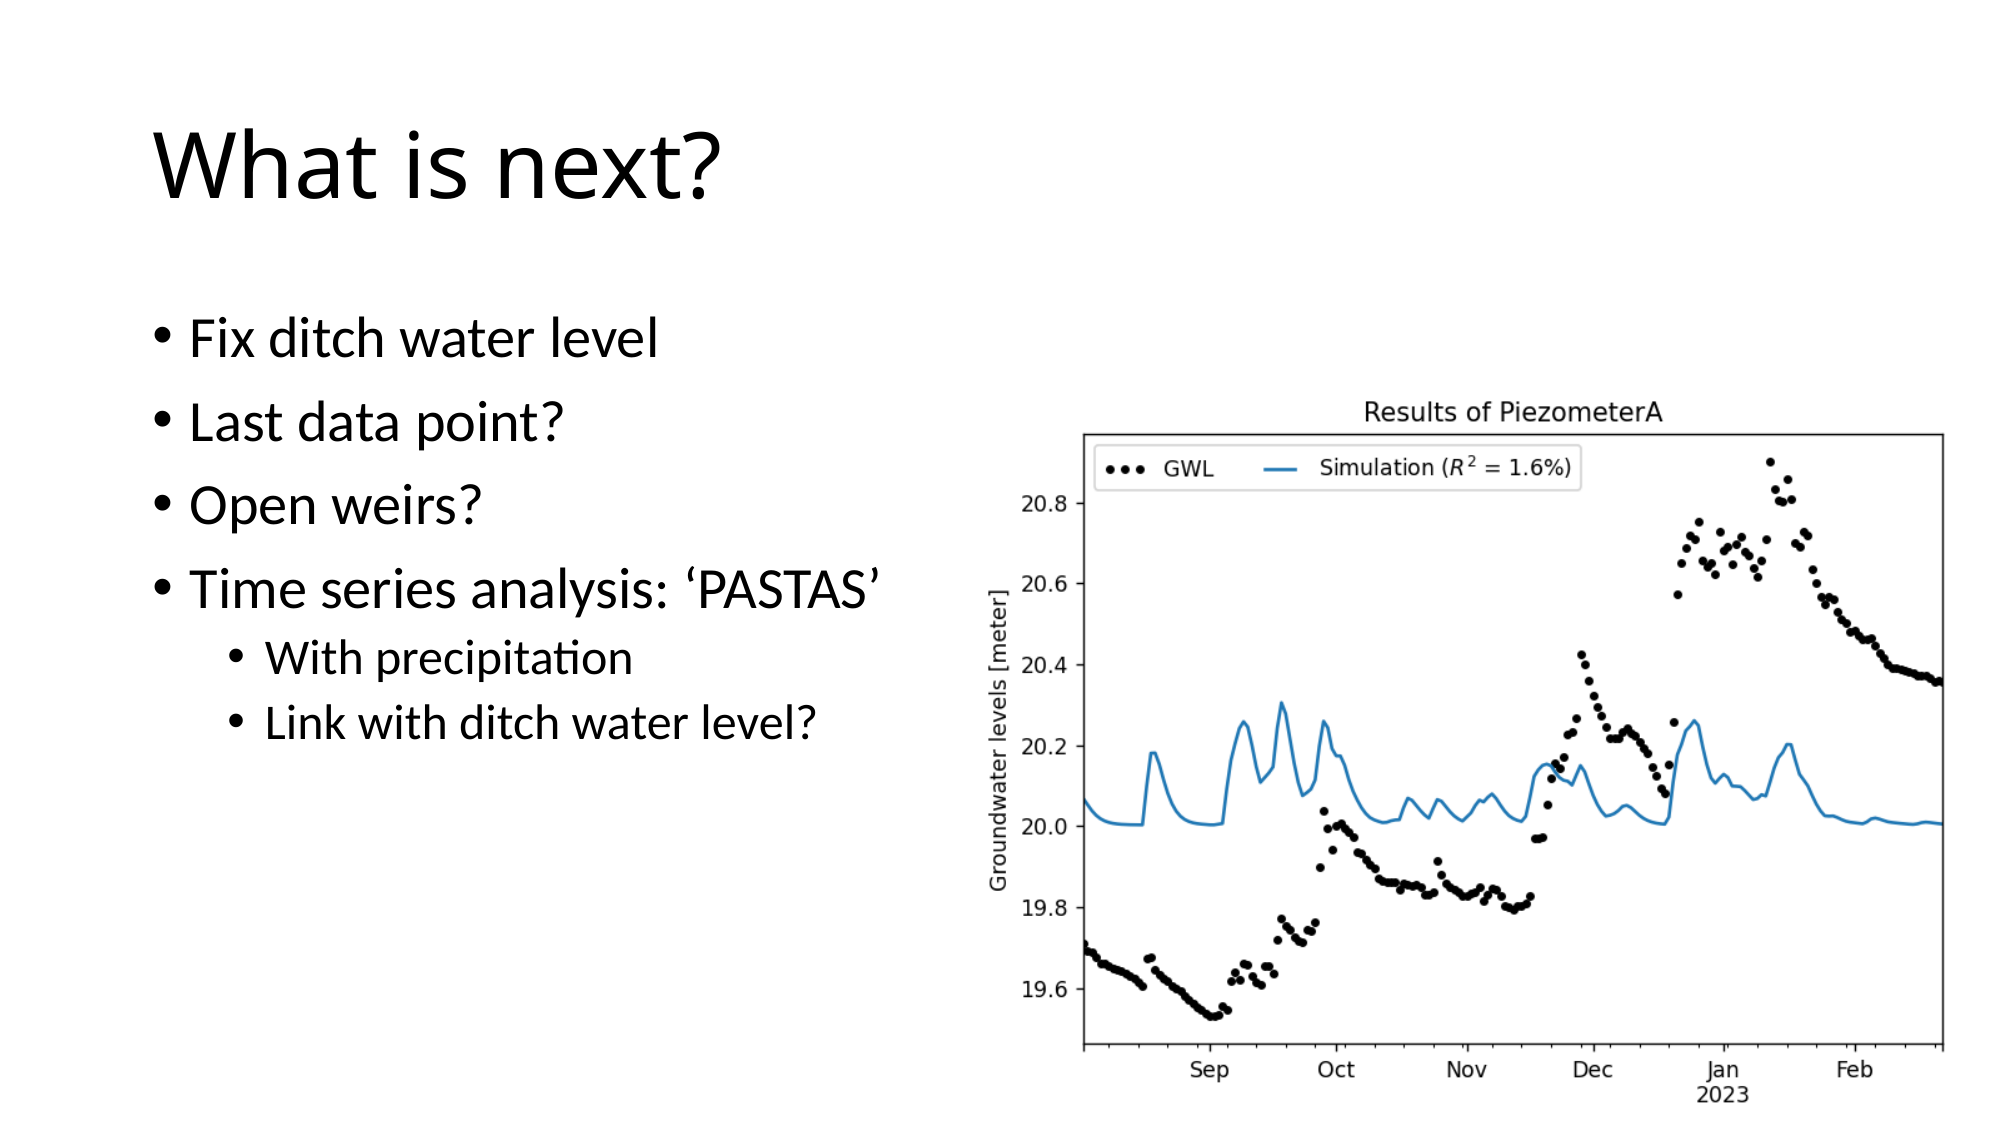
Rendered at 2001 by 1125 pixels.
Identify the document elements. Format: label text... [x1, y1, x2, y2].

list Fix ditch water level Last data point? Open weirs? Time series analysis: ‘PASTAS’ With precipitation Link with ditch water level? [137, 299, 1863, 1014]
title What is next? [137, 59, 1863, 278]
picture [966, 389, 2000, 1125]
